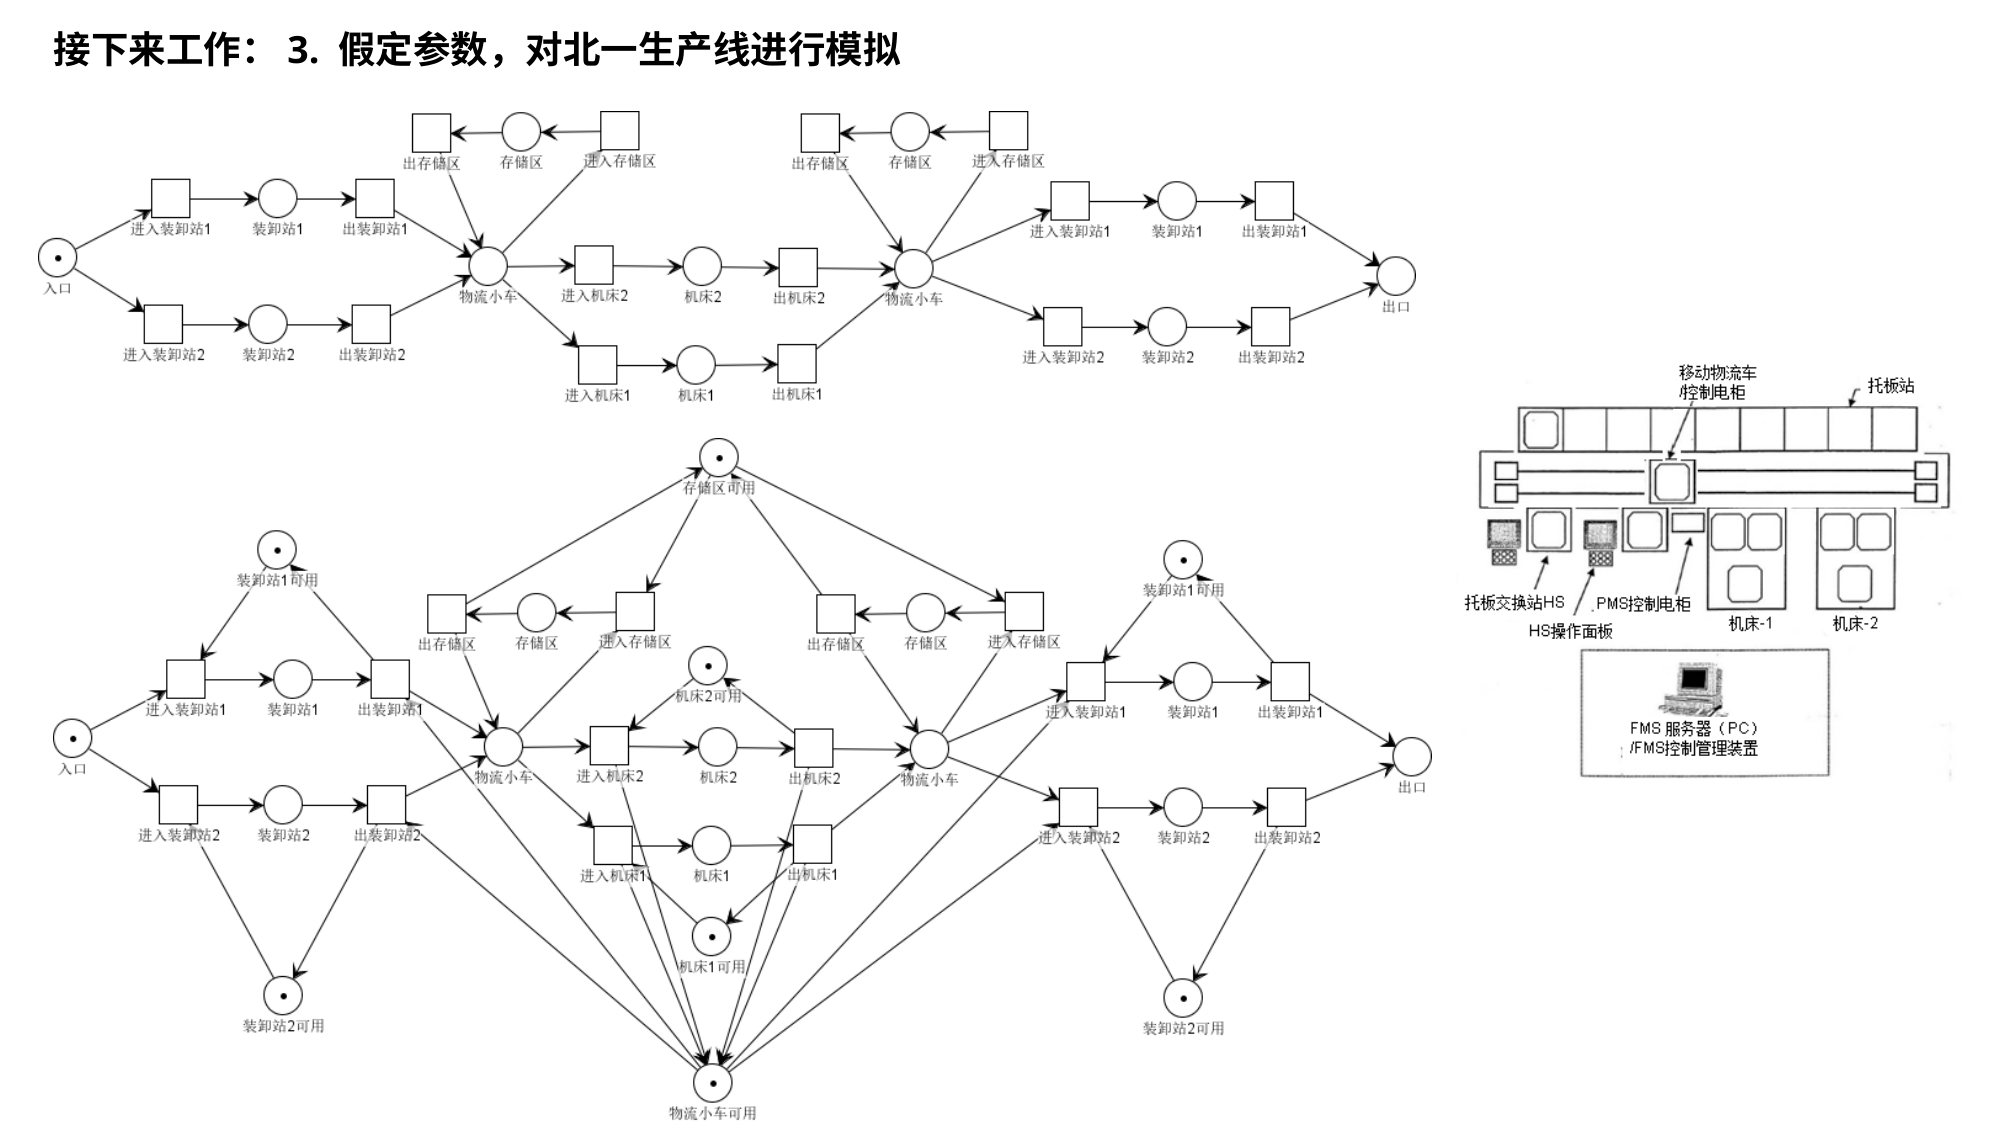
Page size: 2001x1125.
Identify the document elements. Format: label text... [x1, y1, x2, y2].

picture [1456, 353, 1962, 782]
picture [53, 438, 1432, 1125]
text_box 接下来工作：3. 假定参数，对北一生产线进行模拟 [38, 18, 1110, 79]
picture [38, 111, 1416, 407]
